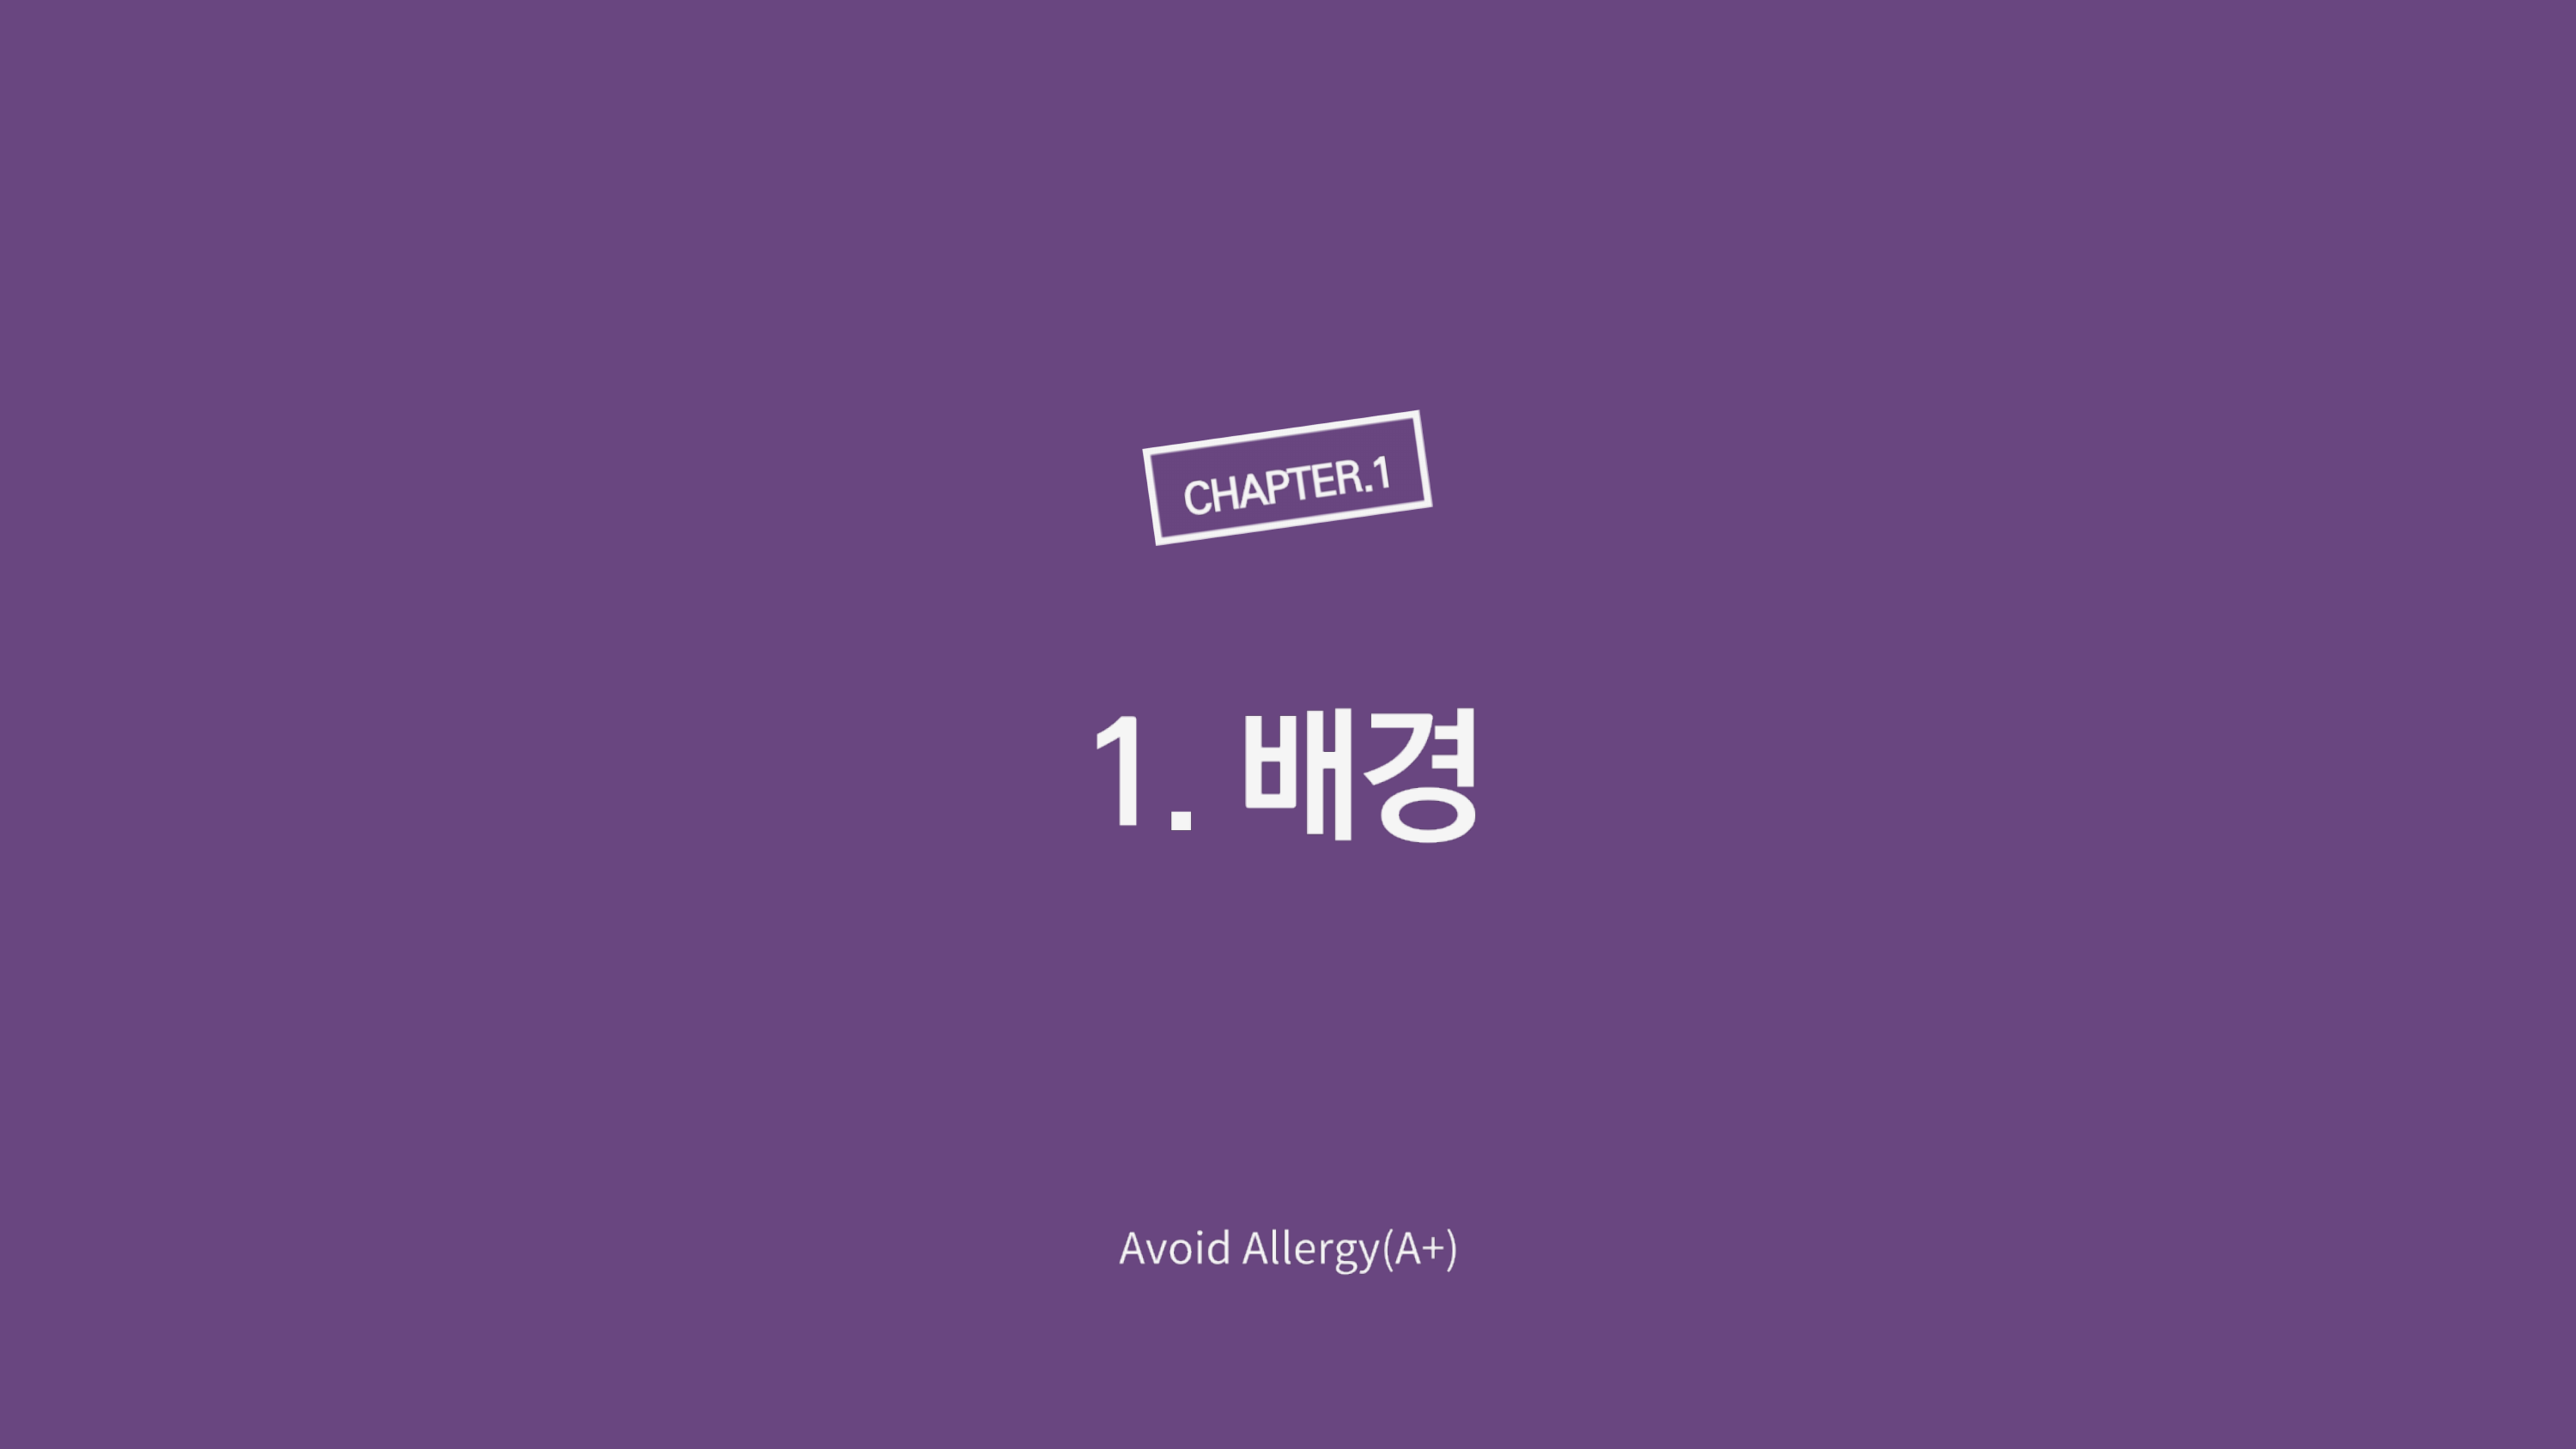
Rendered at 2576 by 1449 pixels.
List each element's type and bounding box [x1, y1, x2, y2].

picture [1111, 1210, 1477, 1294]
picture [197, 643, 1546, 912]
text_box [1147, 428, 1428, 527]
picture [1295, 410, 1422, 428]
picture [1428, 477, 1432, 507]
picture [1133, 449, 1415, 562]
